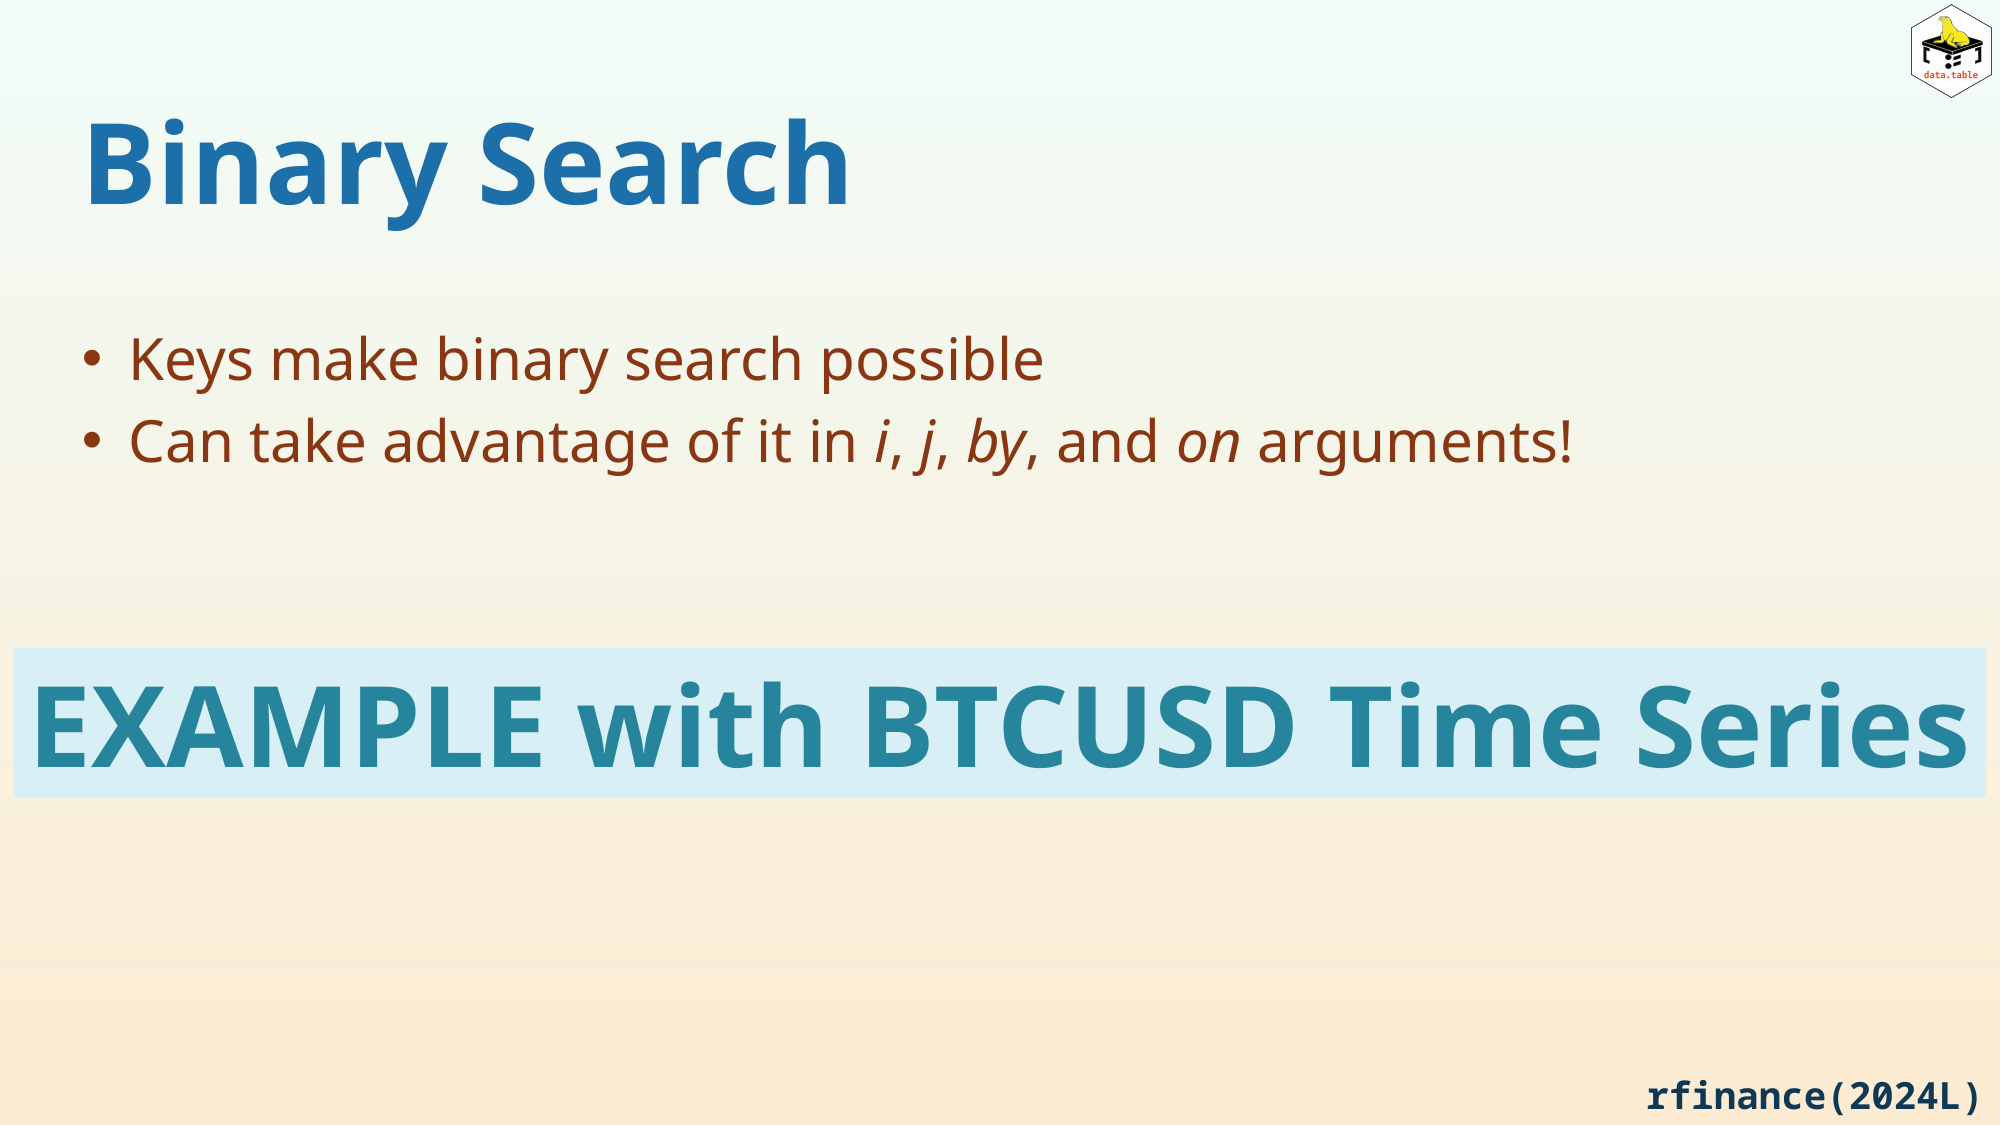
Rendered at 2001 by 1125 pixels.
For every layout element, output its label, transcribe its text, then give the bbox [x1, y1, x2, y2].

text_box Keys make binary search possible Can take advantage of it in i, j, by, and on arguments! [67, 314, 1992, 482]
text_box Binary Search [66, 84, 1333, 235]
picture [1911, 4, 1992, 98]
text_box rfinance(2024L) [1631, 1064, 1999, 1125]
text_box EXAMPLE with BTCUSD Time Series [13, 647, 1986, 798]
